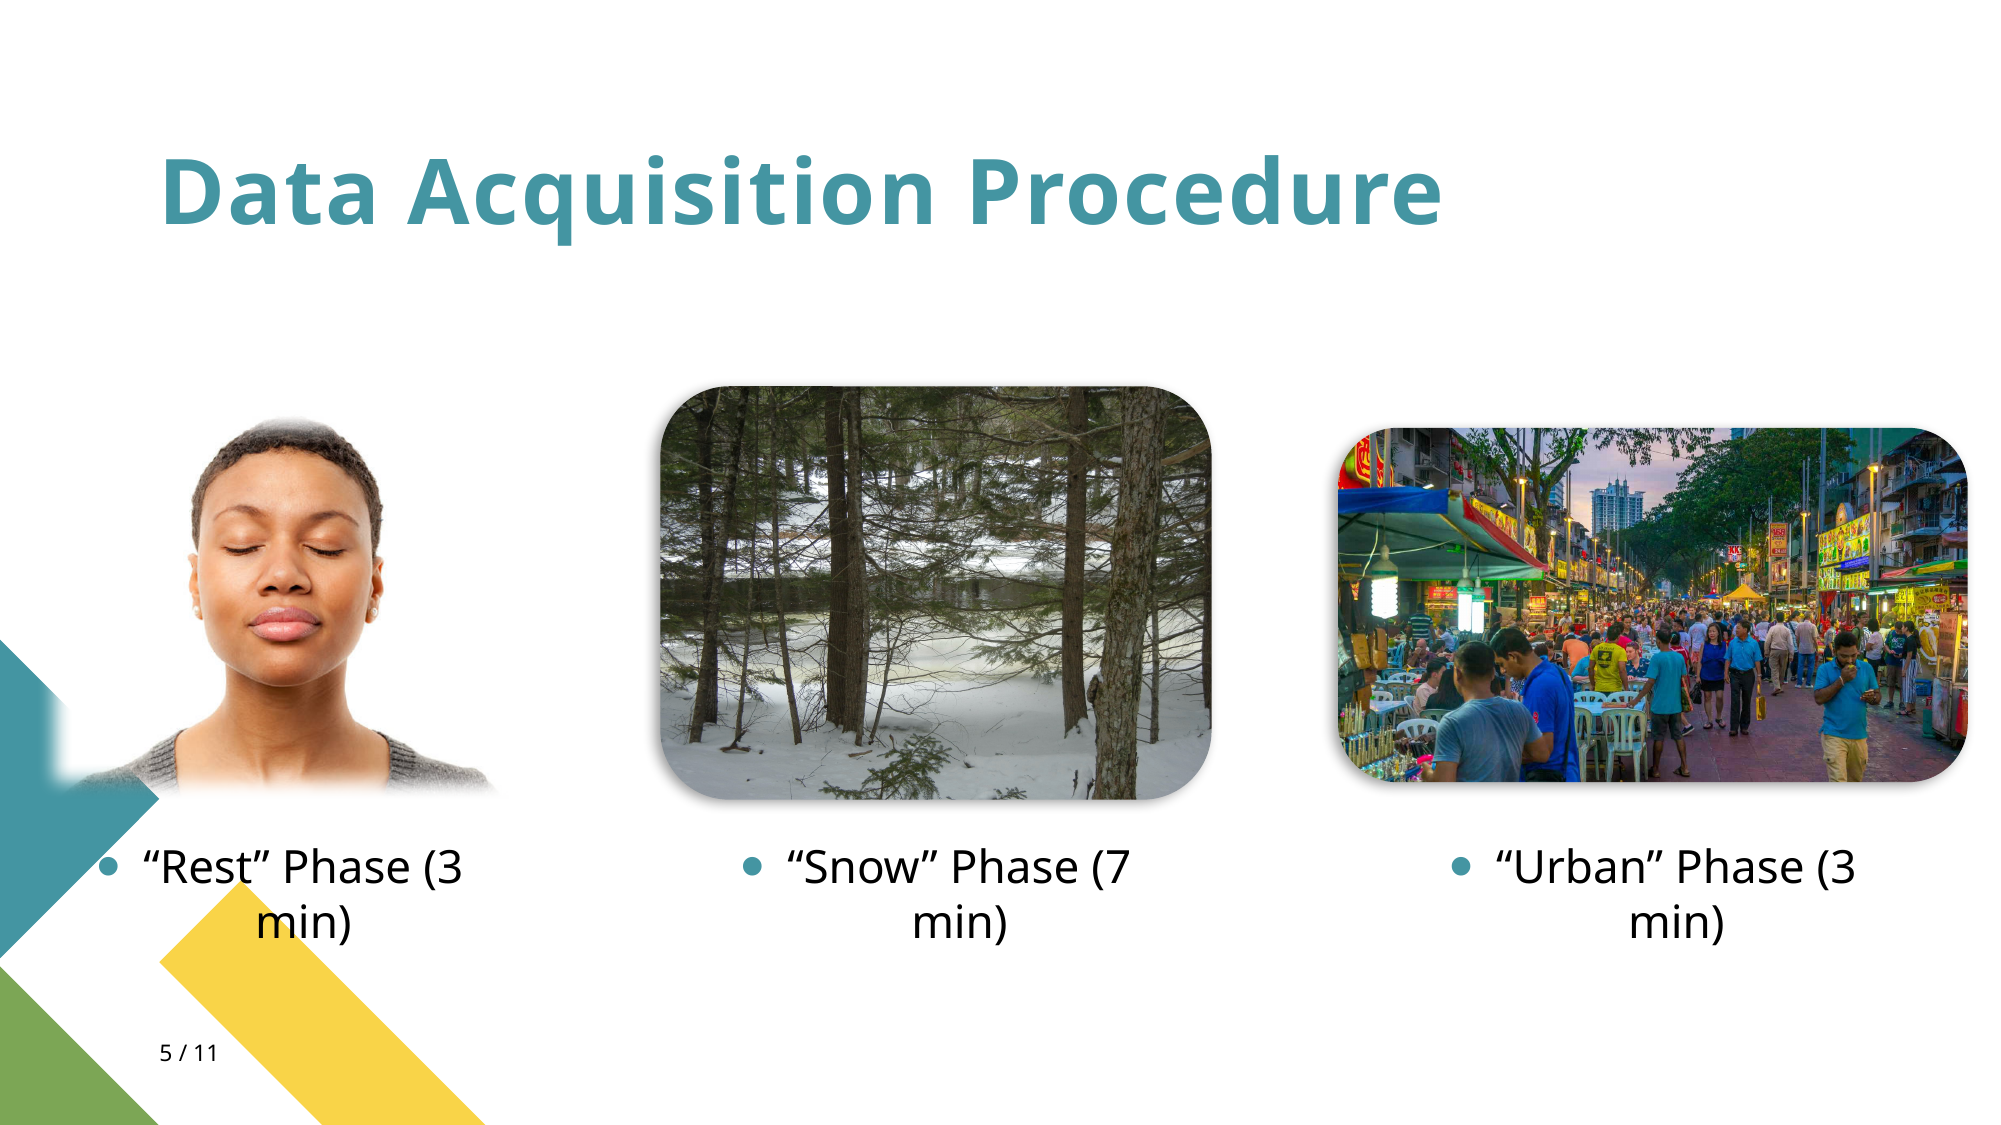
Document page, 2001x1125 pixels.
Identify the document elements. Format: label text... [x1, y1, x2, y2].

text_box “Urban” Phase (3 min) [1404, 837, 1902, 925]
picture [660, 386, 1212, 800]
picture [36, 410, 524, 800]
picture [1337, 427, 1968, 783]
text_box “Snow” Phase (7 min) [687, 837, 1185, 925]
list “Rest” Phase (3 min) [47, 837, 513, 925]
title Data Acquisition Procedure [158, 144, 1447, 245]
slide_number 5 / 11 [159, 1038, 246, 1080]
